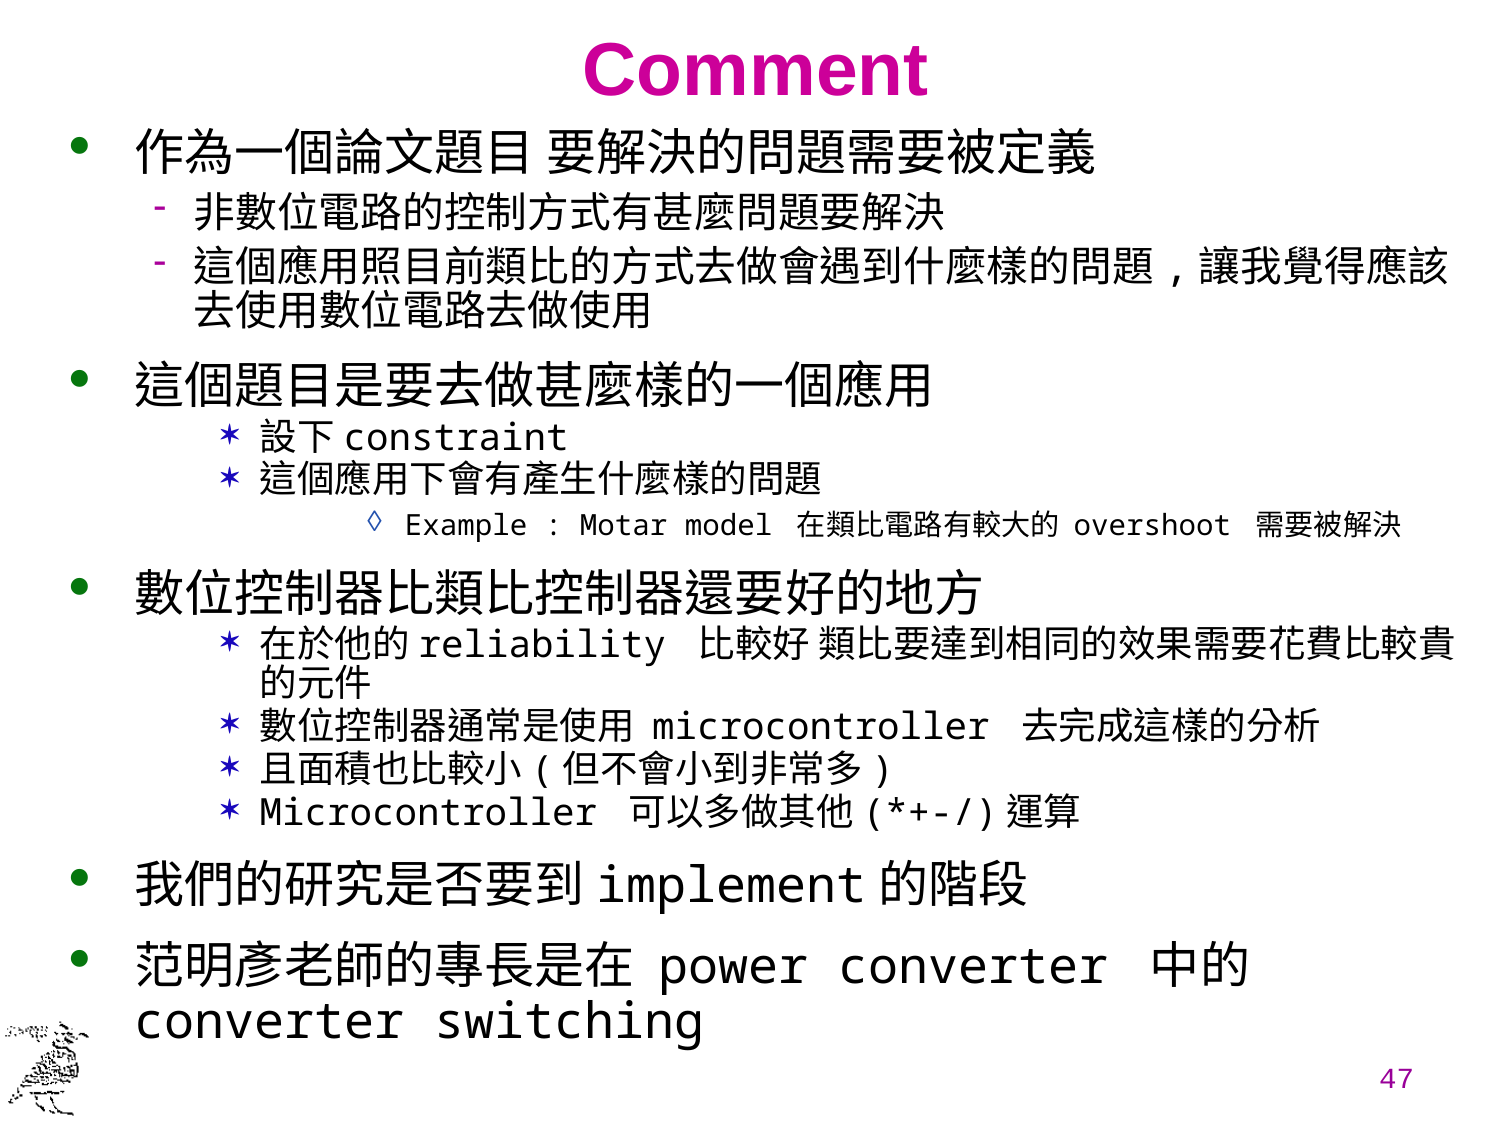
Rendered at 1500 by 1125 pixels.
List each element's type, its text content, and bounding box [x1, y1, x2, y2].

list 作為一個論文題目 要解決的問題需要被定義 非數位電路的控制方式有甚麼問題要解決 這個應用照目前類比的方式去做會遇到什麼樣的問題,讓我覺得應該去使用數位電路去做使用 這個題目是要去做甚麼樣的一個應用 設下constraint 這個應用下會有產生什麼樣的問題 Example : Motar model 在類比電路有較大的 overshoot 需要被解決 數位控制器比類比控制器還要好的地方 在於他的reliability 比較好 類比要達到相同的效果需要花費比較貴的元件 數位控制器通常是使用 microcontroller 去完成這樣的分析 且面積也比較小(但不會小到非常多) Microcontroller 可以多做其他(*+-/)運算 我們的研究是否要到implement的階段 范明彥老師的專長是在 power converter 中的 converter switching [56, 118, 1481, 1101]
slide_number 47 [1160, 1056, 1430, 1125]
title Comment [62, 24, 1450, 118]
